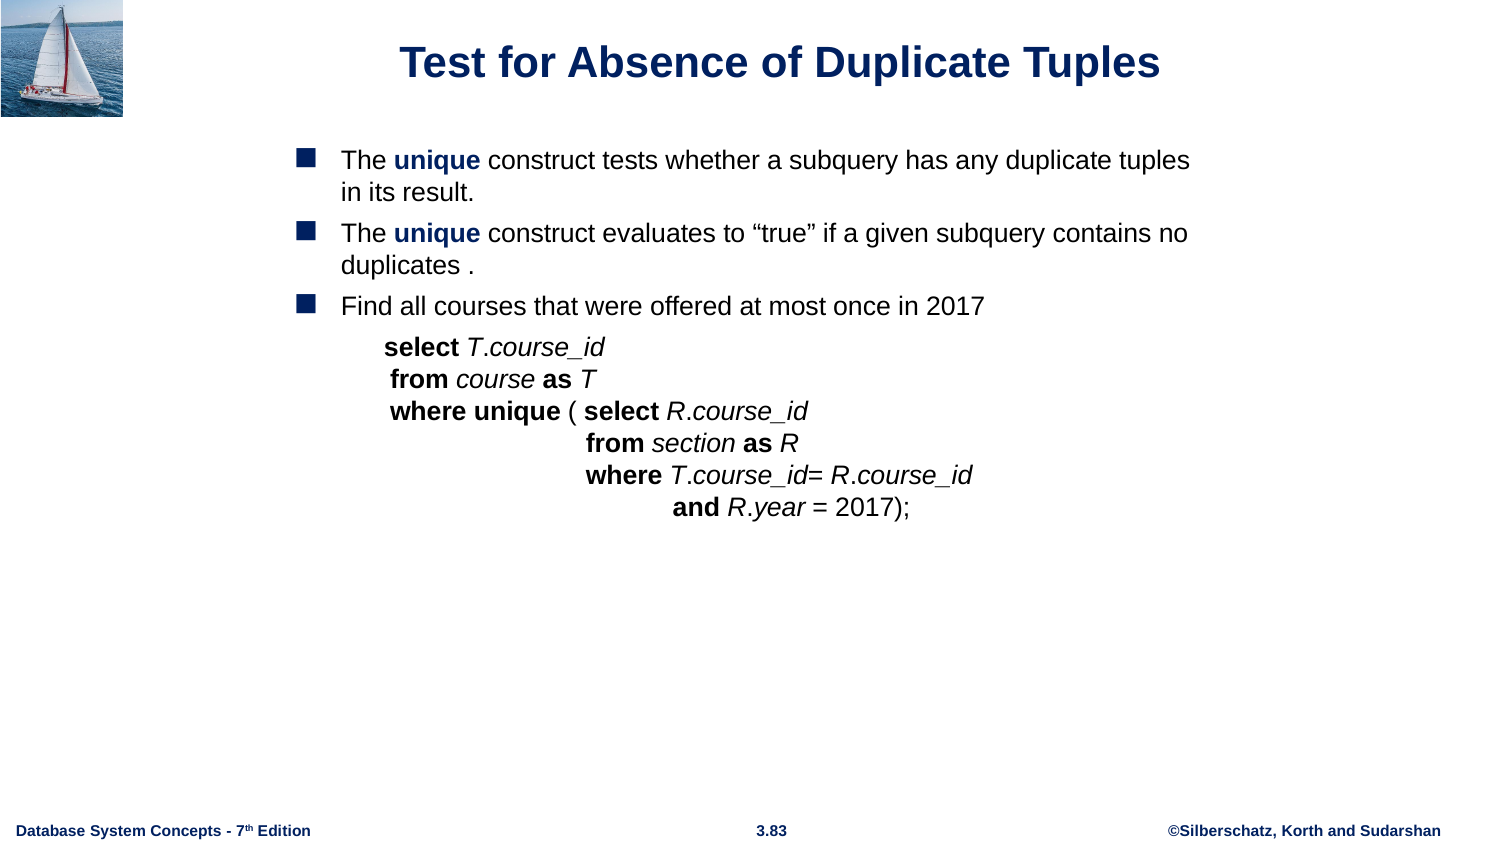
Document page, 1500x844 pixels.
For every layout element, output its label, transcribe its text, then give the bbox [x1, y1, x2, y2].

list The unique construct tests whether a subquery has any duplicate tuples in its result. The unique construct evaluates to “true” if a given subquery contains no duplicates . Find all courses that were offered at most once in 2017 select T.course_id from course as T where unique ( select R.course_id from section as R where T.course_id= R.course_id and R.year = 2017); [283, 135, 1207, 673]
picture [0, 0, 123, 117]
title Test for Absence of Duplicate Tuples [283, 18, 1278, 94]
